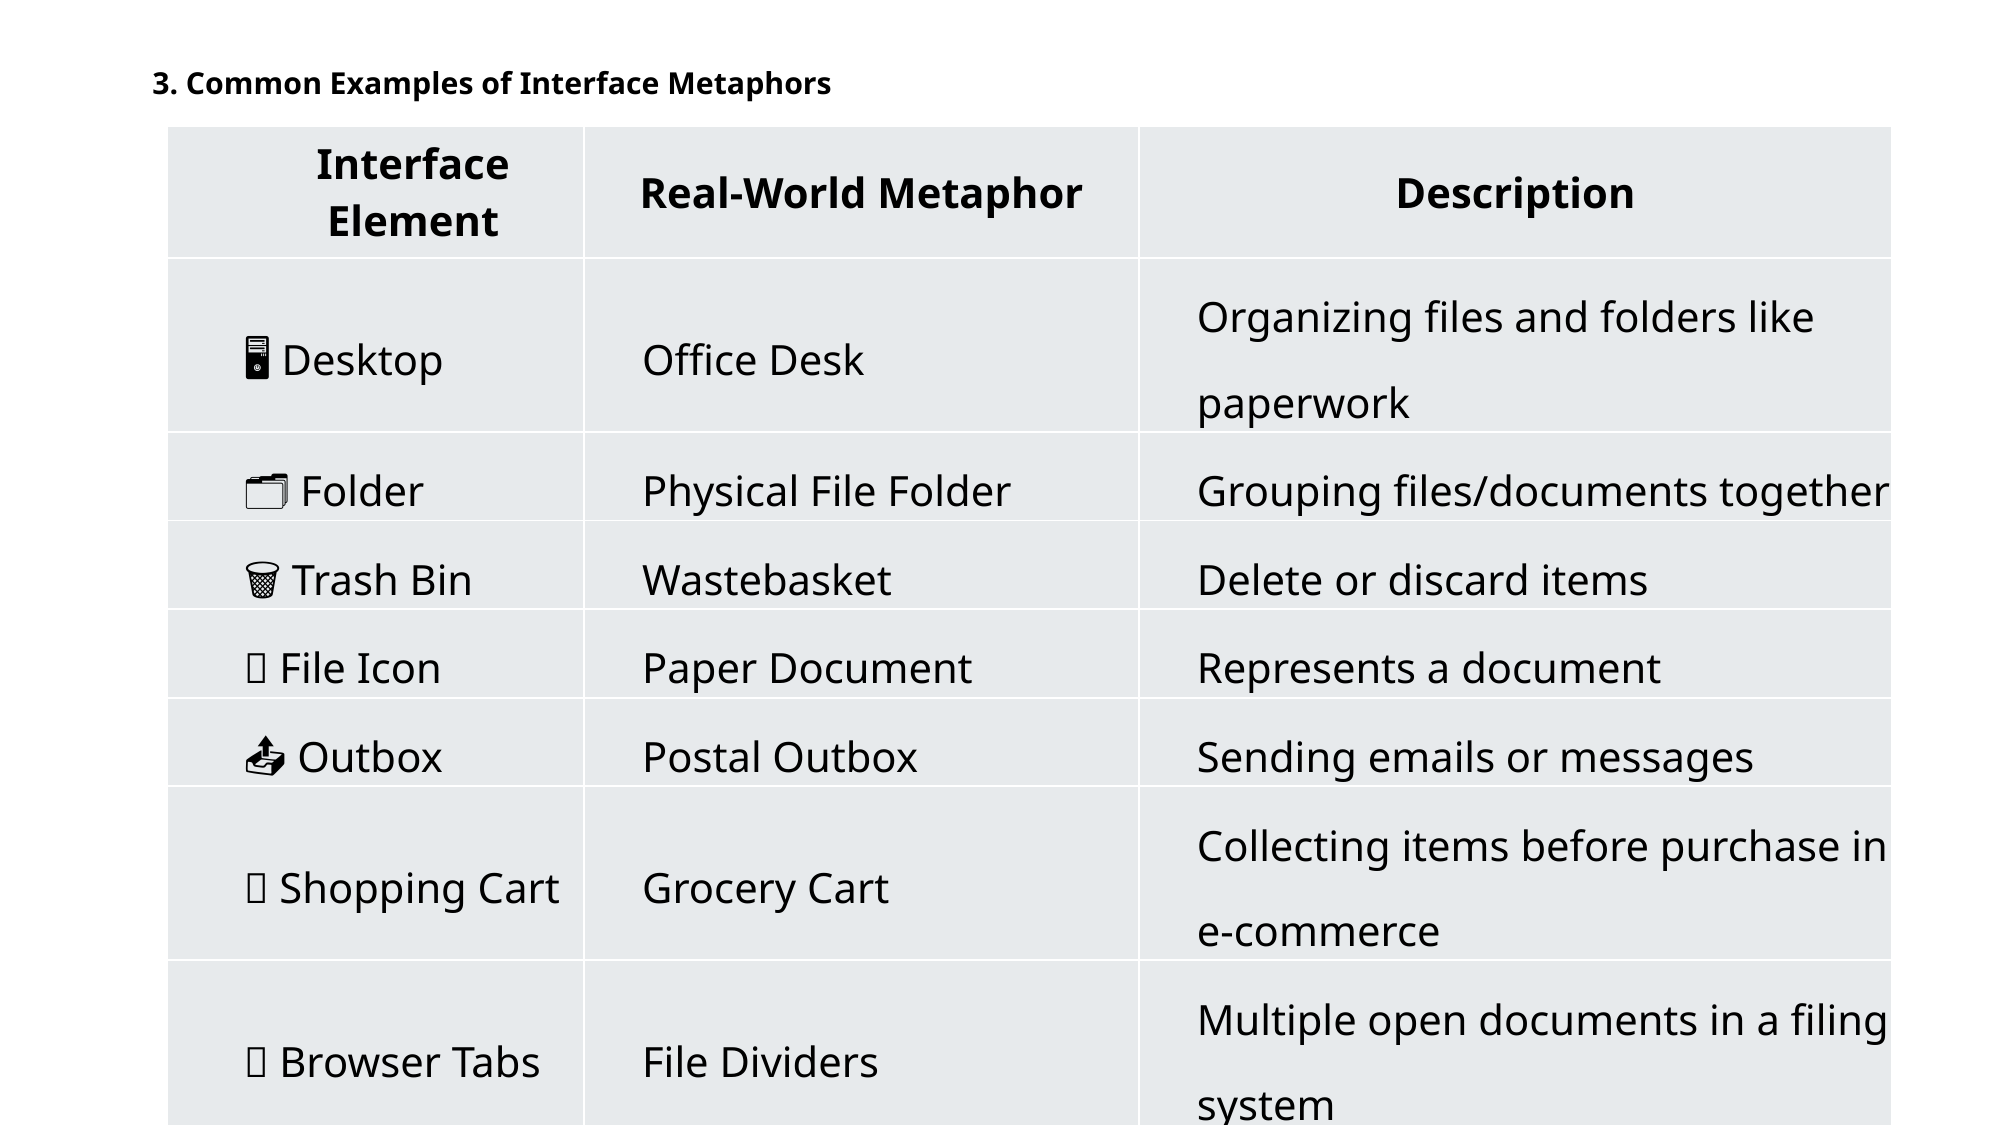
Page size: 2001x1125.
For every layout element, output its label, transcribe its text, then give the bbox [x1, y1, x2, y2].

table_cell 🗑️ Trash Bin [168, 521, 583, 608]
table_cell 🛒 Shopping Cart [168, 787, 583, 959]
title 3. Common Examples of Interface Metaphors [137, 59, 1863, 145]
table_cell 🖥️ Desktop [168, 259, 583, 431]
table_cell Multiple open documents in a filing system [1140, 961, 1891, 1125]
table_cell Grouping files/documents together [1140, 433, 1891, 520]
table_cell 🧭 Browser Tabs [168, 961, 583, 1125]
table_cell Organizing files and folders like paperwork [1140, 259, 1891, 431]
table_cell 📤 Outbox [168, 699, 583, 785]
table_header Description [1140, 127, 1891, 257]
table_cell File Dividers [585, 961, 1138, 1125]
table_cell Grocery Cart [585, 787, 1138, 959]
table_cell Represents a document [1140, 610, 1891, 697]
table_cell Sending emails or messages [1140, 699, 1891, 785]
table_cell Office Desk [585, 259, 1138, 431]
table_cell Collecting items before purchase in e-commerce [1140, 787, 1891, 959]
table_cell Delete or discard items [1140, 521, 1891, 608]
table_cell Wastebasket [585, 521, 1138, 608]
table_cell Physical File Folder [585, 433, 1138, 520]
table_header Real-World Metaphor [585, 127, 1138, 257]
table_cell Paper Document [585, 610, 1138, 697]
table_cell 🗂️ Folder [168, 433, 583, 520]
table_header Interface Element [168, 127, 583, 257]
table_cell 📂 File Icon [168, 610, 583, 697]
table_cell Postal Outbox [585, 699, 1138, 785]
